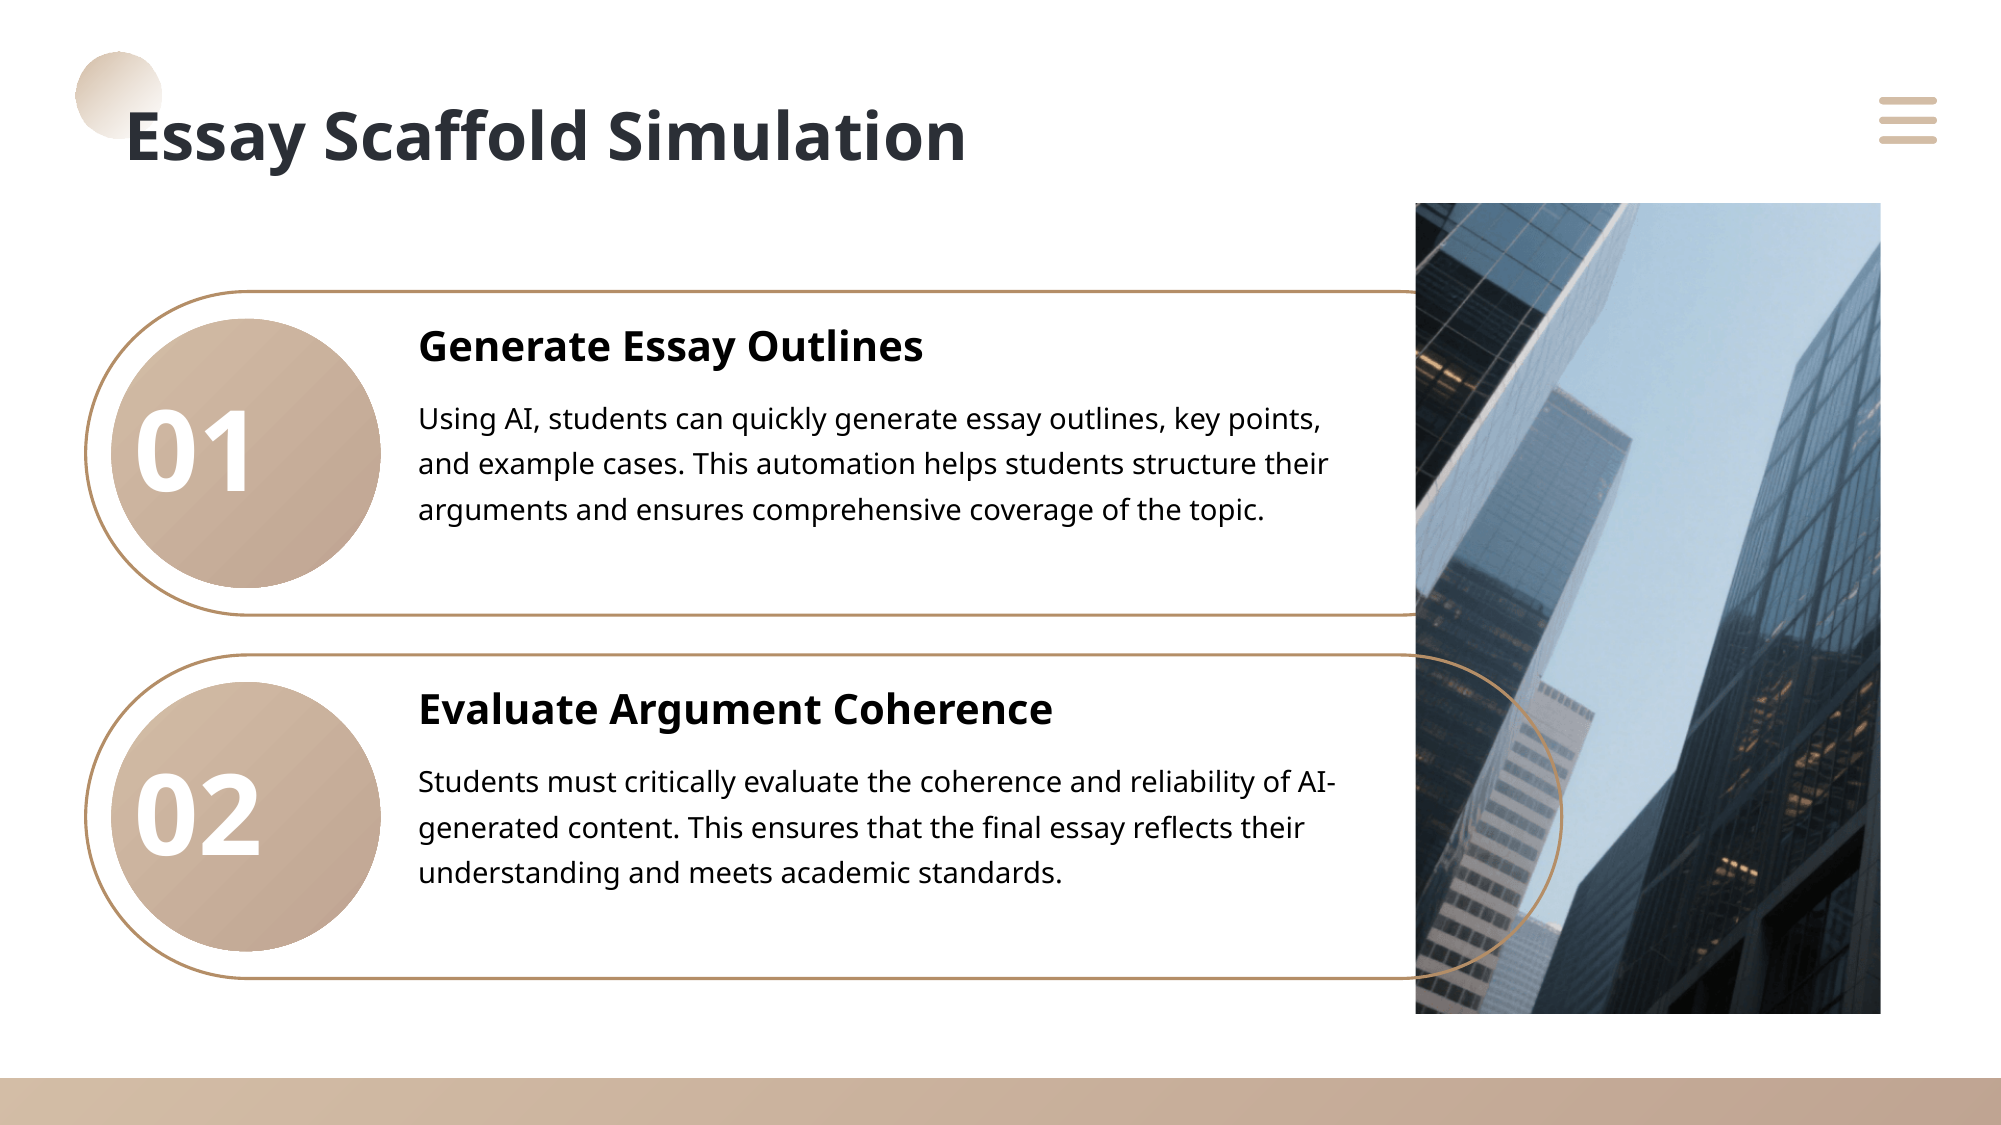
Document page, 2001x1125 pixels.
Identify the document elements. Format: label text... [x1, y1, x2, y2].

text_box [57, 33, 170, 147]
picture [1415, 203, 1881, 1015]
text_box [85, 291, 1415, 616]
text_box Using AI, students can quickly generate essay outlines, key points, and example cases. This automation helps students structure their arguments and ensures comprehensive coverage of the topic. [403, 382, 1375, 534]
text_box Students must critically evaluate the coherence and reliability of AI-generated content. This ensures that the final essay reflects their understanding and meets academic standards. [403, 745, 1375, 897]
text_box Generate Essay Outlines [403, 311, 1415, 377]
text_box Essay Scaffold Simulation [109, 85, 1139, 181]
text_box 02 [119, 735, 354, 885]
text_box 01 [119, 371, 354, 522]
text_box [1879, 136, 1937, 144]
text_box [1879, 116, 1937, 124]
text_box [1879, 97, 1937, 105]
text_box [85, 654, 1415, 979]
text_box Evaluate Argument Coherence [403, 675, 1415, 741]
text_box [0, 1078, 2000, 1125]
